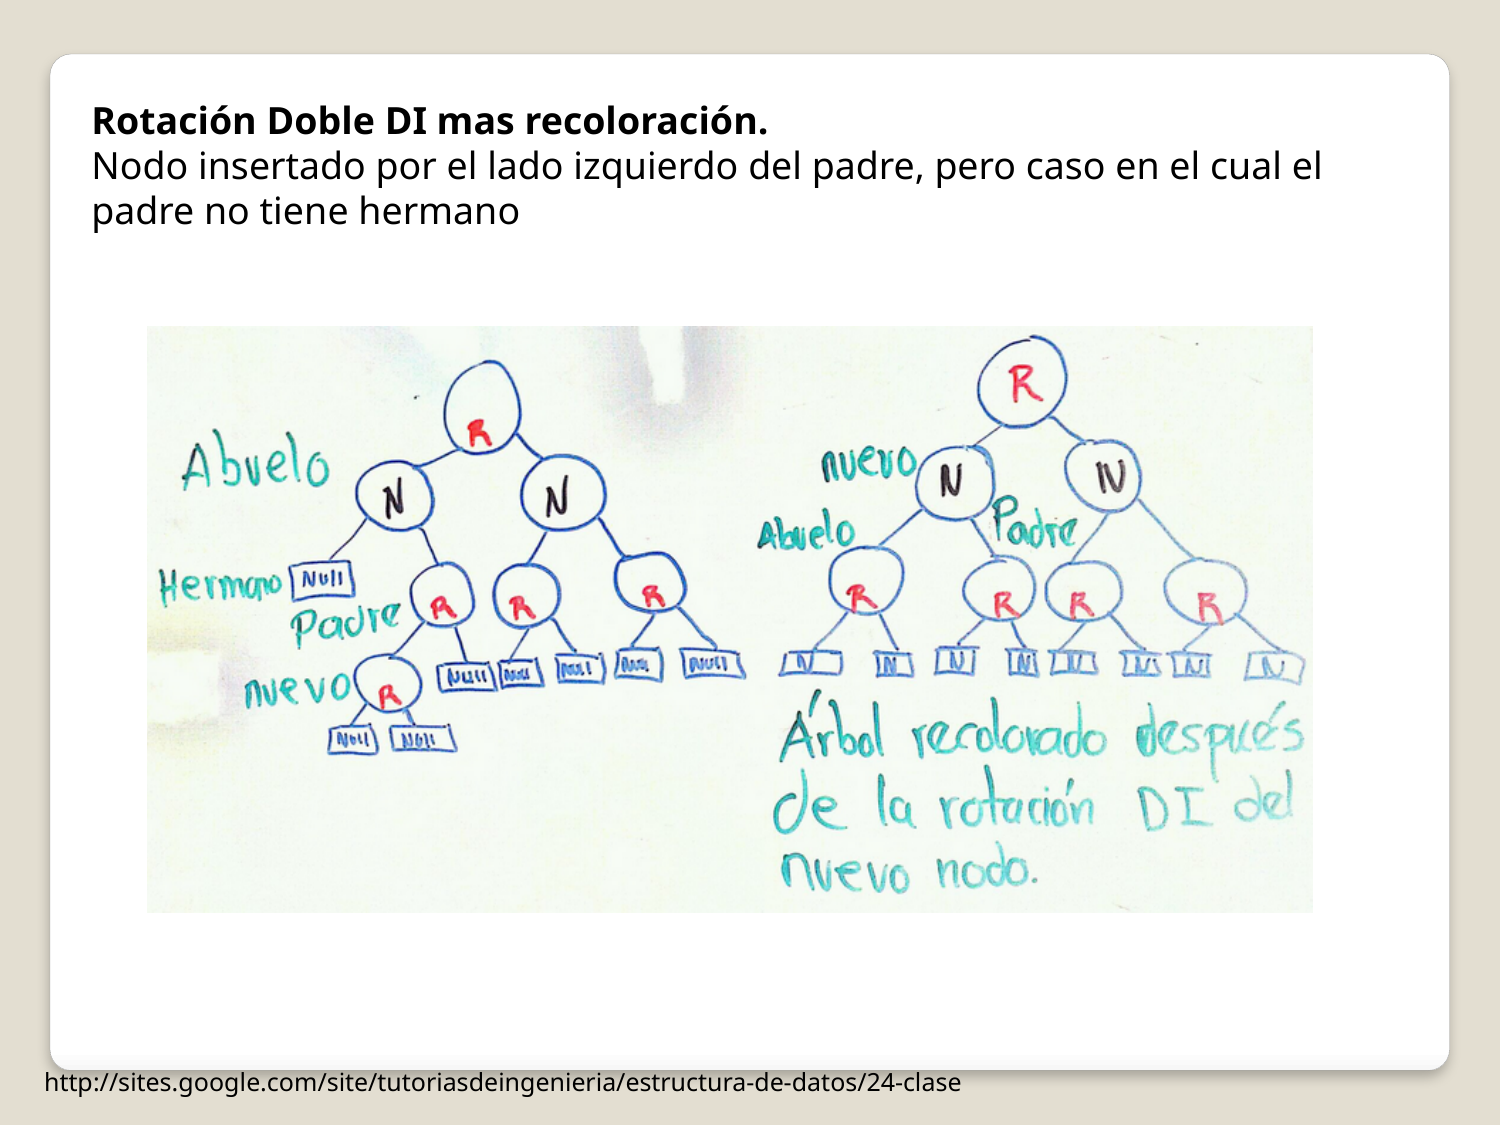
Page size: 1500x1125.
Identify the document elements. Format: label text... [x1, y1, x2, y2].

text_box Rotación Doble DI mas recoloración. Nodo insertado por el lado izquierdo del padre, pero caso en el cual el padre no tiene hermano [76, 89, 1388, 240]
text_box http://sites.google.com/site/tutoriasdeingenieria/estructura-de-datos/24-clase [29, 1058, 1477, 1104]
picture [147, 326, 1314, 913]
